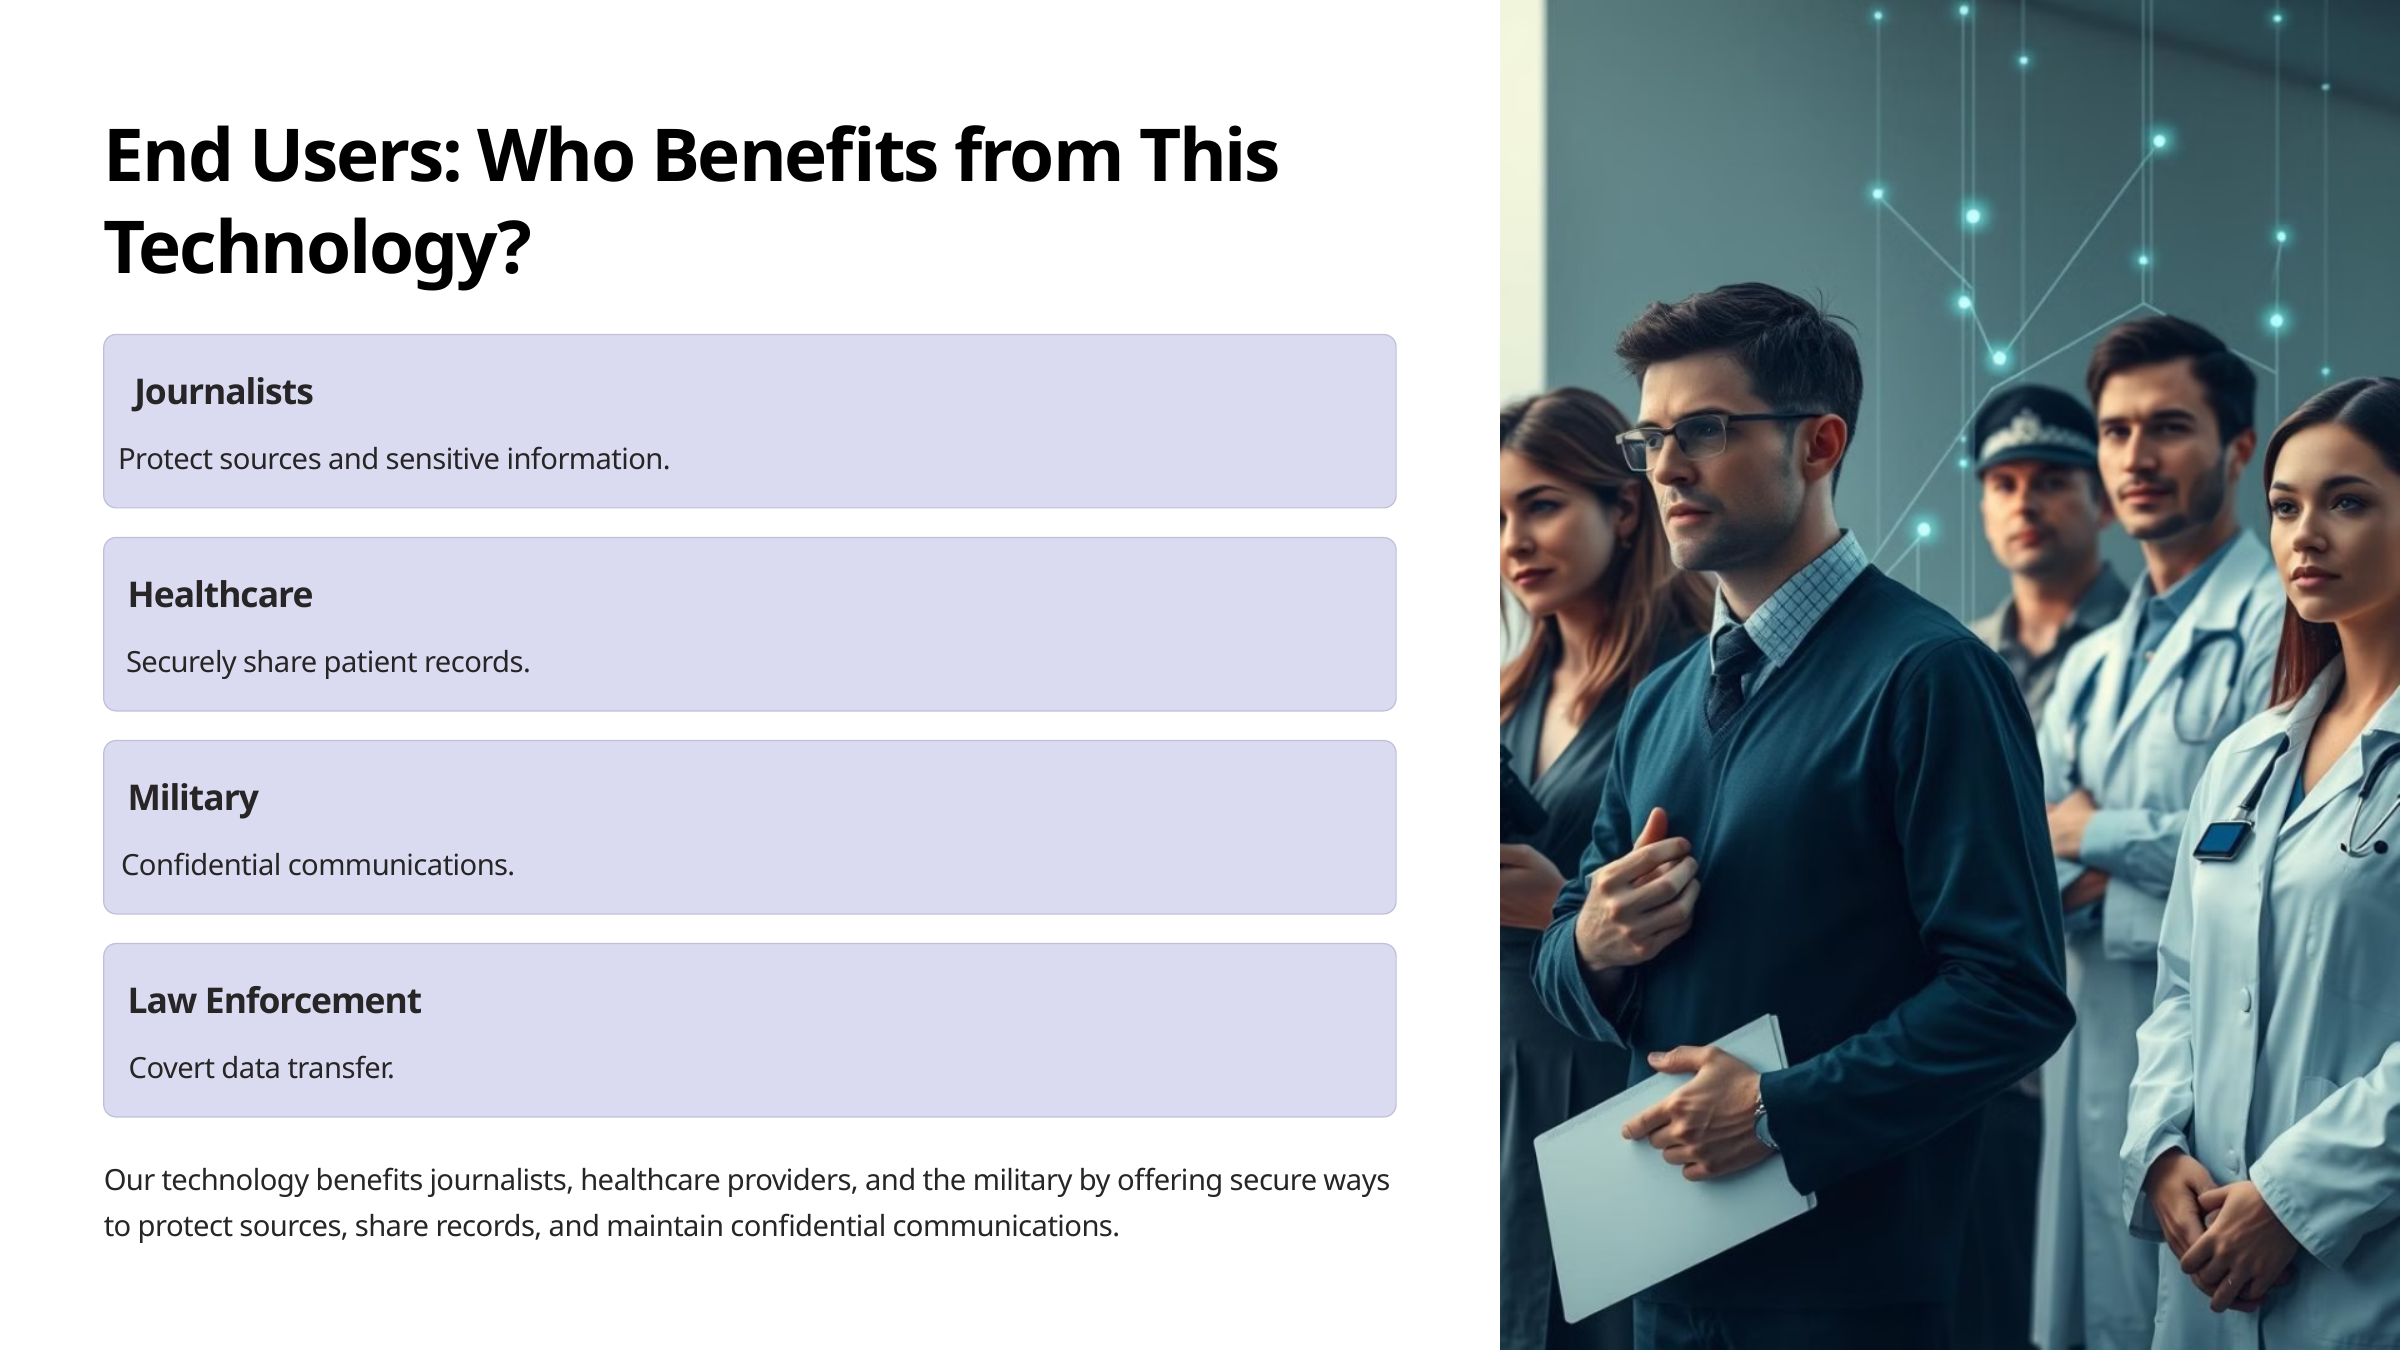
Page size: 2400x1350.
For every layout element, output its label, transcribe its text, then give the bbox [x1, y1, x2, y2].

text_box Our technology benefits journalists, healthcare providers, and the military by offering secure ways to protect sources, share records, and maintain confidential communications. [103, 1150, 1397, 1242]
text_box Healthcare [127, 568, 314, 615]
text_box Confidential communications. [120, 835, 516, 882]
text_box [103, 943, 1397, 1117]
picture [1499, 0, 2400, 1350]
text_box Journalists [134, 365, 314, 412]
text_box End Users: Who Benefits from This Technology? [103, 104, 1397, 288]
text_box [103, 537, 1397, 711]
text_box [103, 740, 1397, 914]
text_box Law Enforcement [127, 974, 423, 1021]
text_box Securely share patient records. [126, 632, 531, 679]
text_box [103, 334, 1397, 508]
text_box Protect sources and sensitive information. [118, 429, 671, 476]
text_box Military [127, 771, 260, 818]
text_box Covert data transfer. [128, 1038, 395, 1085]
